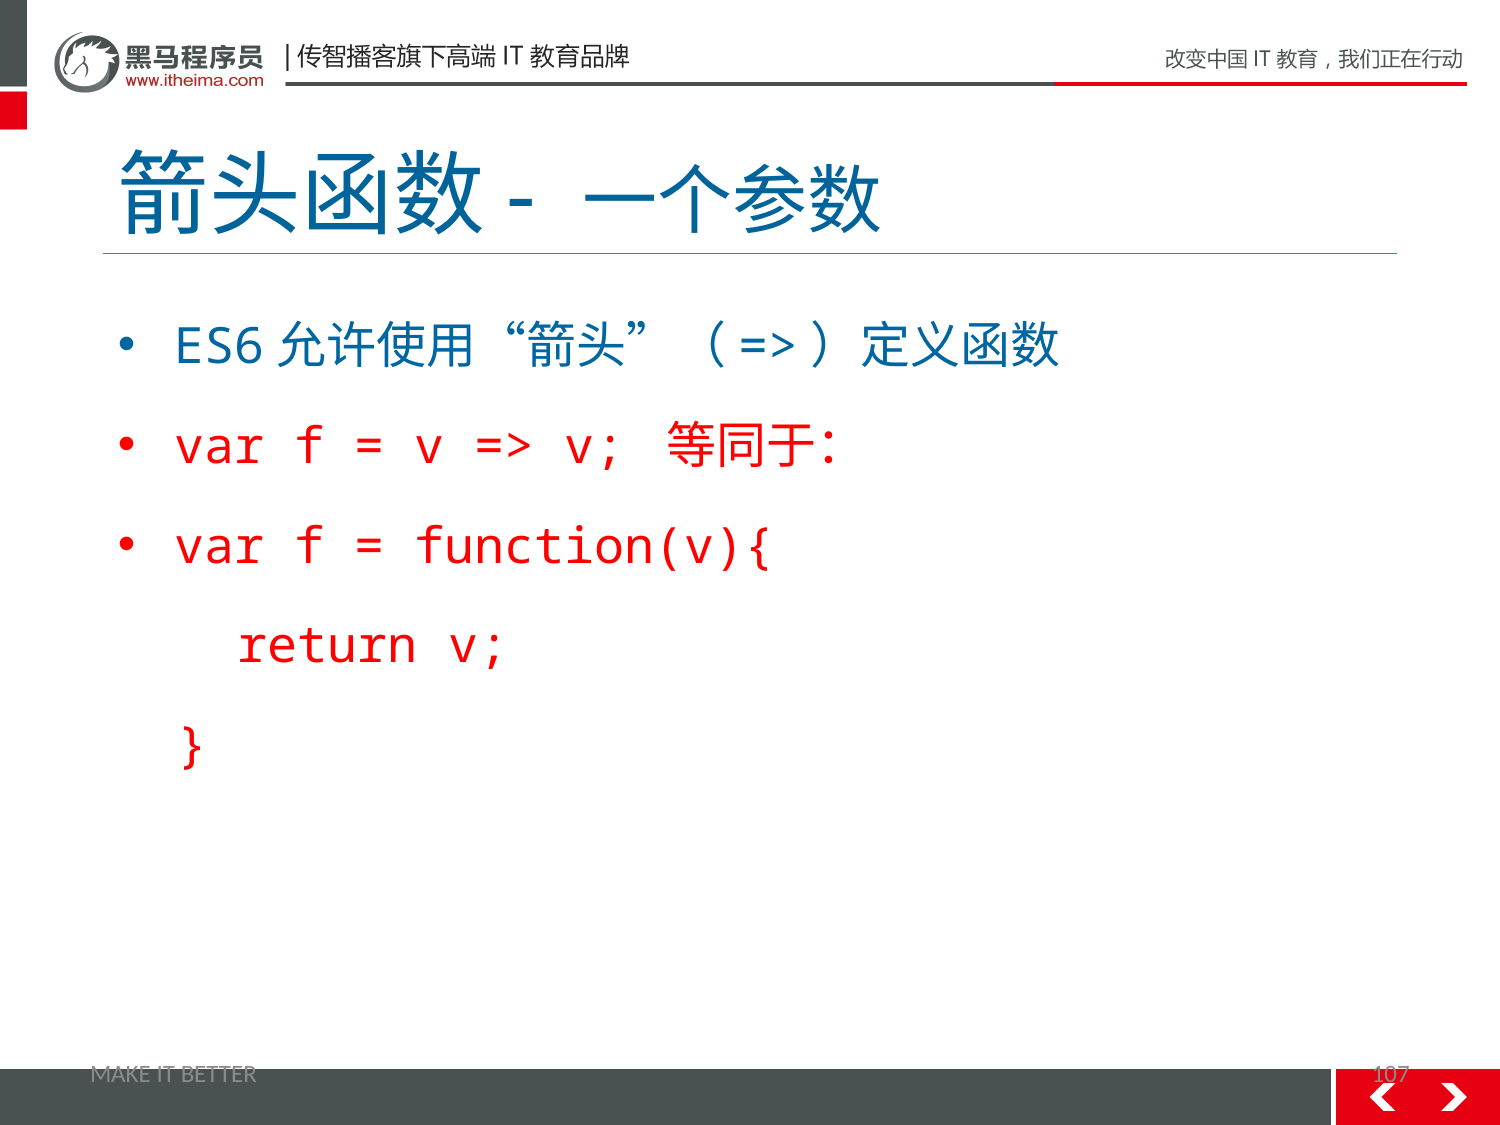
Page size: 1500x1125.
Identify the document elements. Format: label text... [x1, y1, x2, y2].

slide_number 107 [1074, 1042, 1425, 1103]
slide_number MAKE IT BETTER [75, 1042, 425, 1103]
list ES6允许使用“箭头”（=>）定义函数 var f = v => v; 等同于： var f = function(v){ return v; } [103, 275, 1397, 1040]
picture [0, 0, 1500, 1125]
title 箭头函数- 一个参数 [103, 95, 1397, 254]
